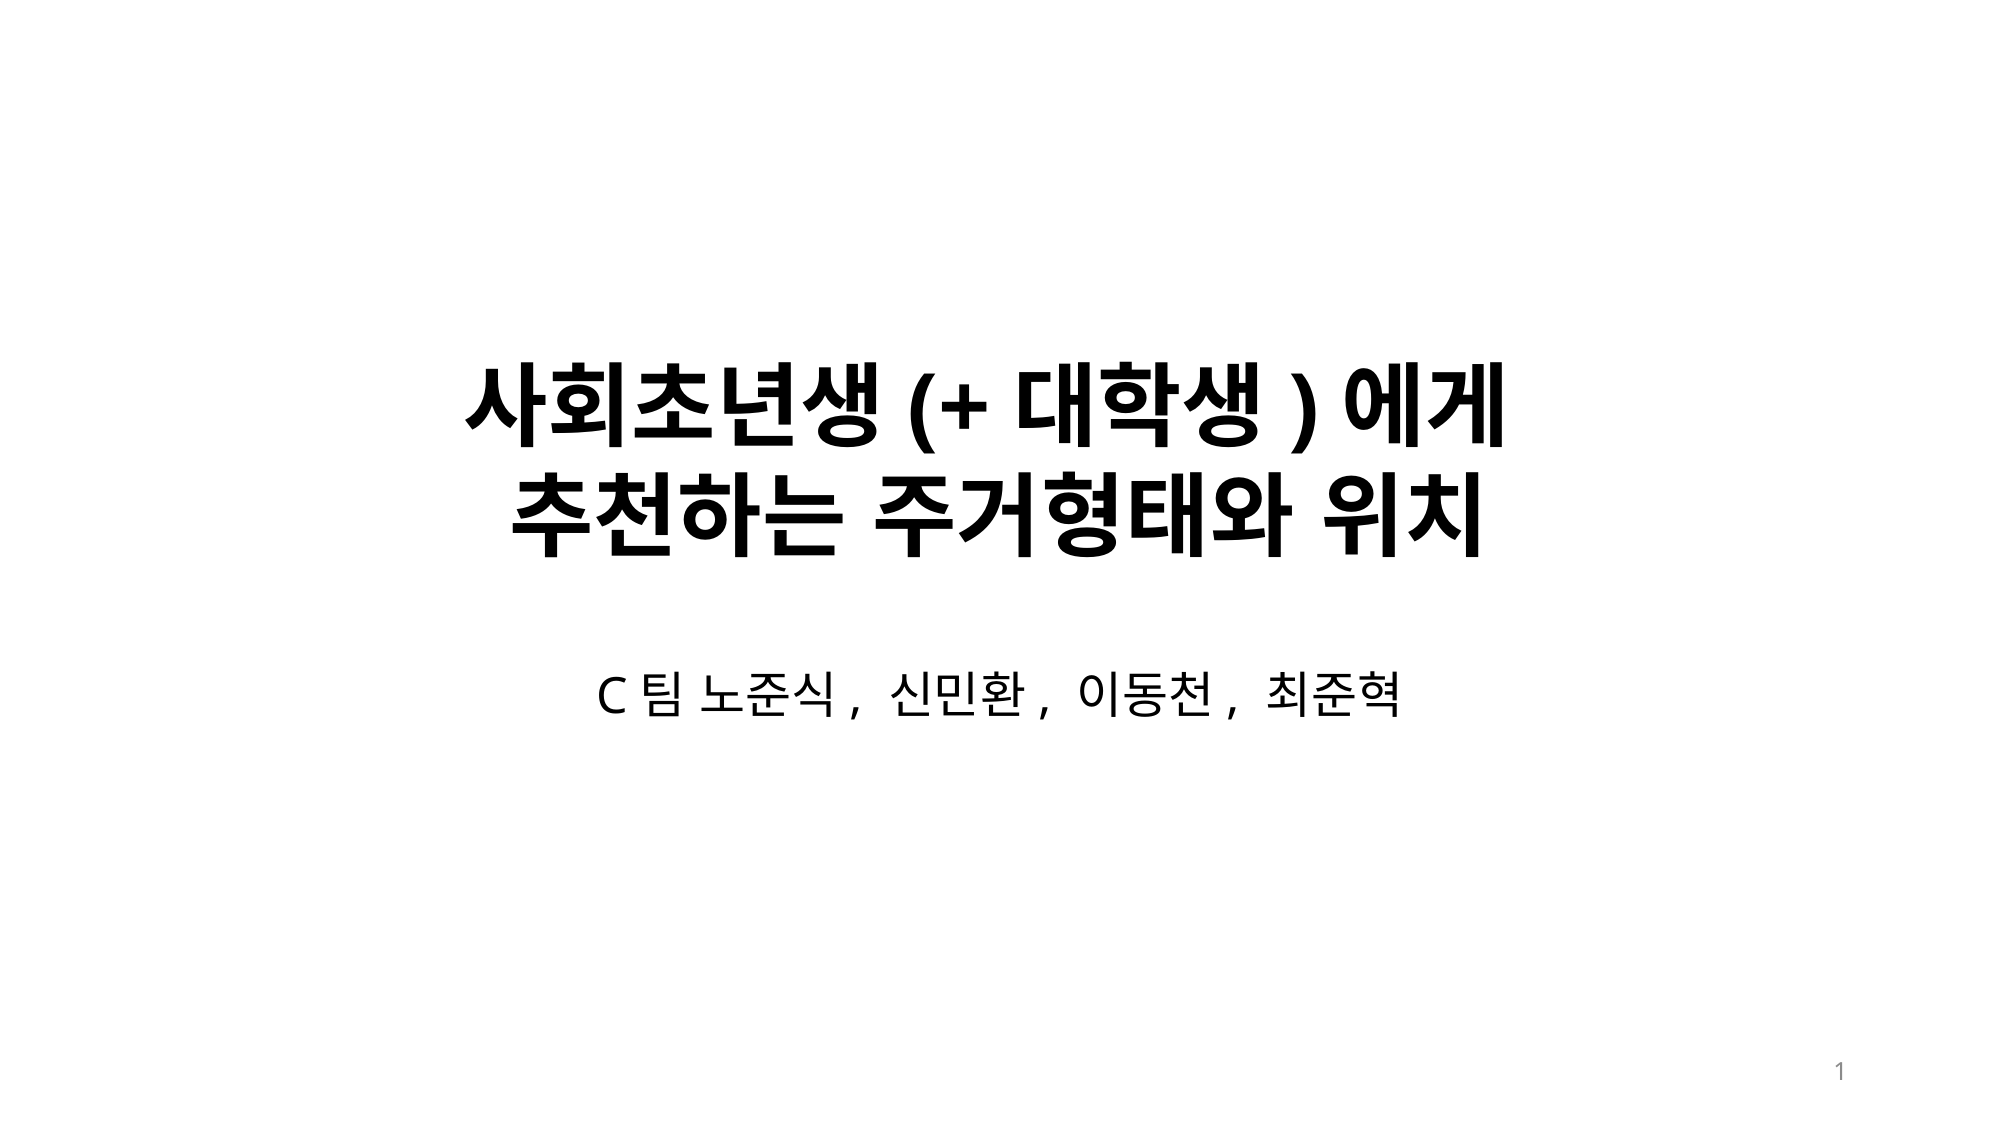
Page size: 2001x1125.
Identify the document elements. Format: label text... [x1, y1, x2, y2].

title 사회초년생(+대학생)에게 추천하는 주거형태와 위치 [420, 184, 1580, 576]
slide_number 1 [1412, 1042, 1863, 1103]
subtitle C팀 노준식, 신민환, 이동천, 최준혁 [420, 663, 1580, 935]
